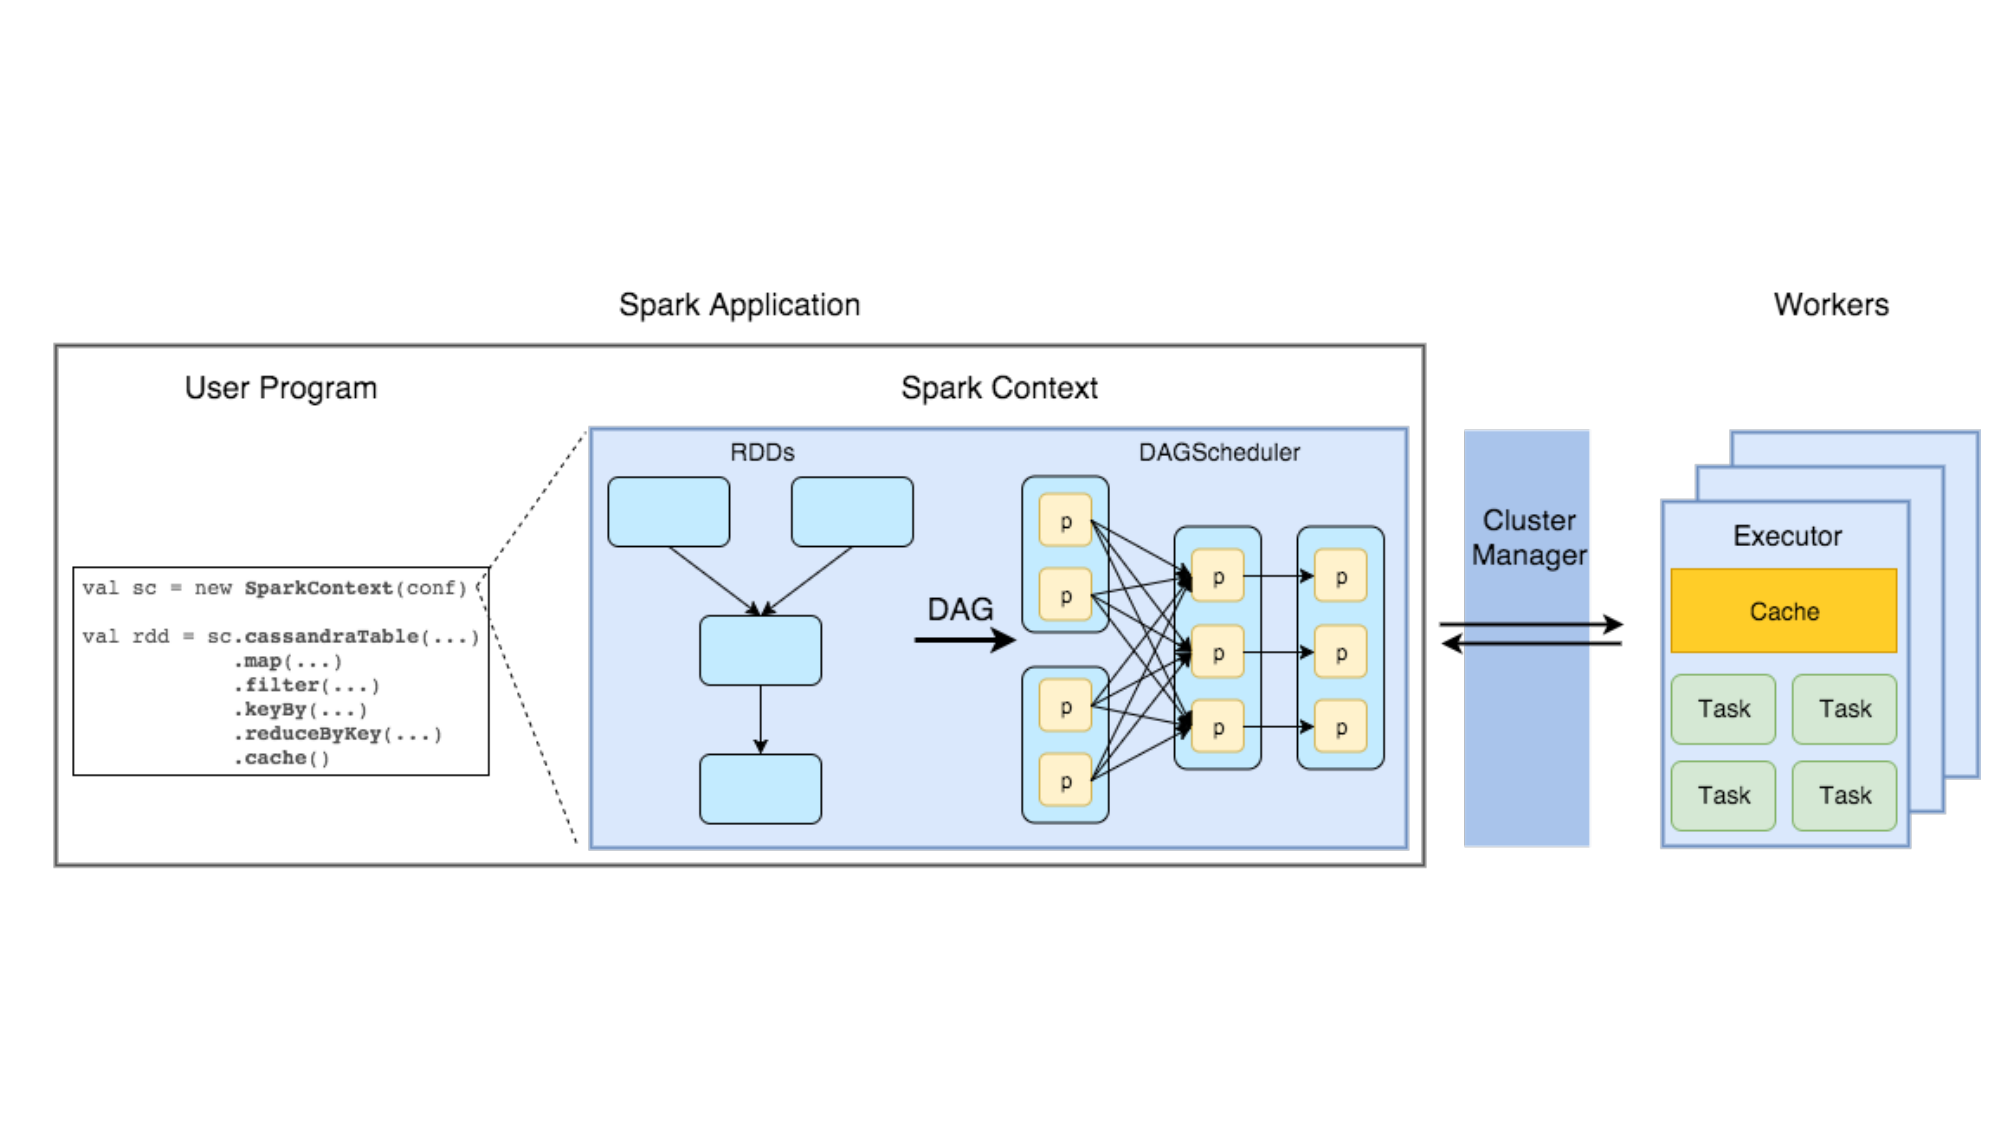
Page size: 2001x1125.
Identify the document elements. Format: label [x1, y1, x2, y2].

picture [52, 274, 1981, 870]
